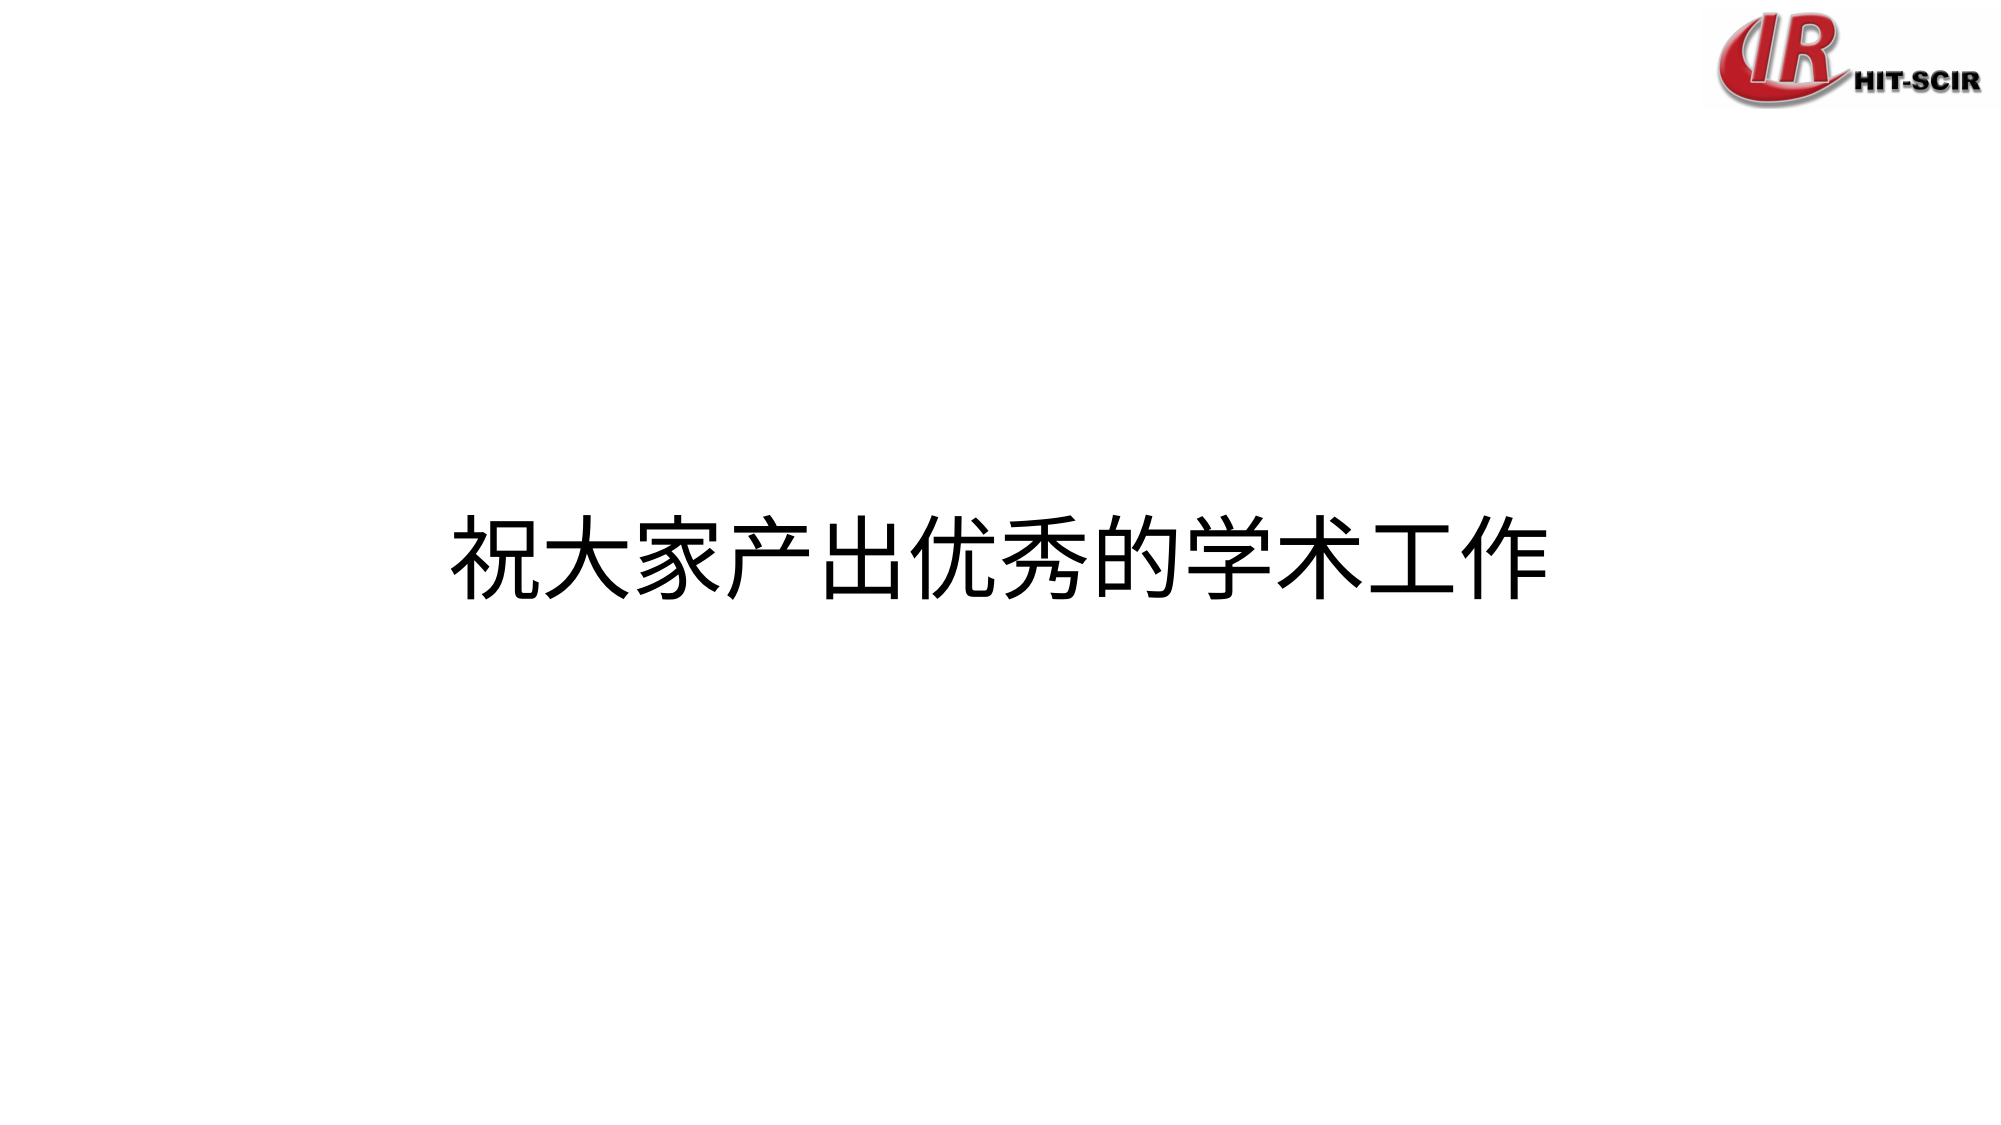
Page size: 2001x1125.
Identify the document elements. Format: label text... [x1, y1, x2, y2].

picture [1700, 10, 2000, 109]
title 祝大家产出优秀的学术工作 [137, 453, 1863, 672]
